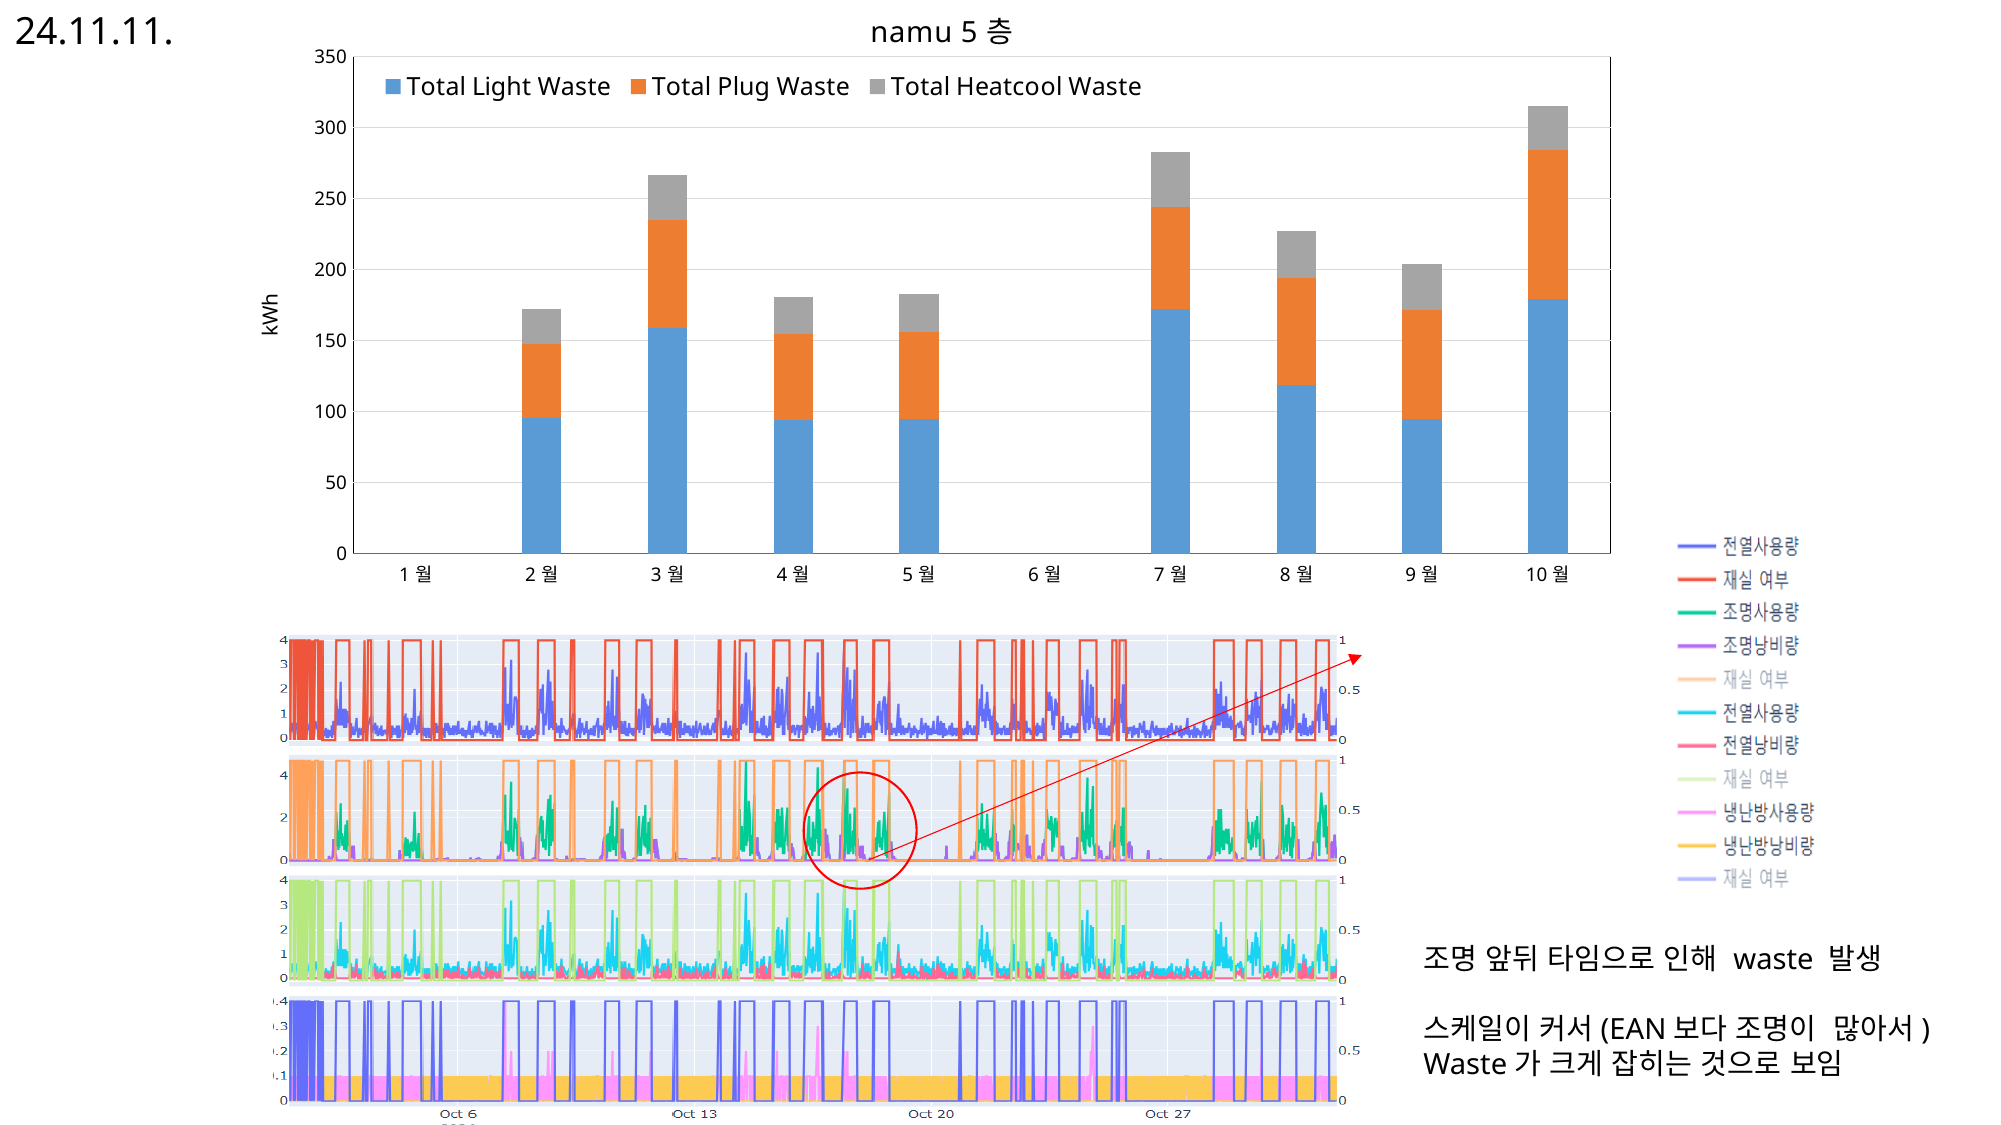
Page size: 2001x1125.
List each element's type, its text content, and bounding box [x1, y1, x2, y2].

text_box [868, 654, 1362, 860]
text_box 조명 앞뒤 타임으로 인해 waste 발생 스케일이 커서(EAN보다 조명이 많아서) Waste가 크게 잡히는 것으로 보임 [1408, 932, 1964, 1088]
picture [1662, 528, 1853, 919]
chart [249, 0, 1634, 617]
text_box 24.11.11. [0, 0, 249, 60]
picture [273, 626, 1375, 1125]
